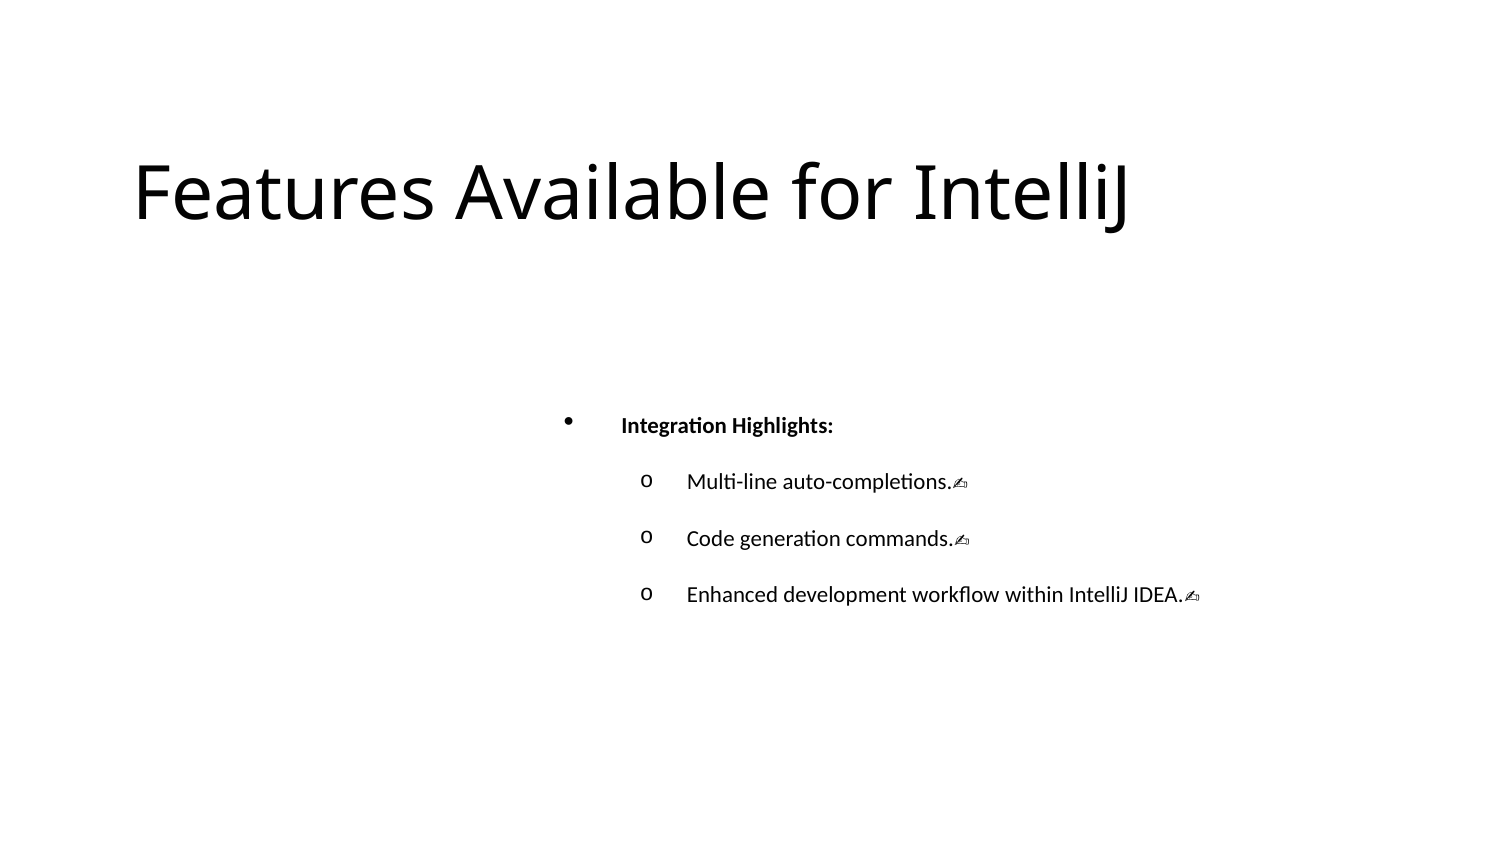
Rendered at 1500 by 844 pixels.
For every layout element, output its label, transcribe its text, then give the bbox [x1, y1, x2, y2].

title Features Available for IntelliJ [117, 129, 1383, 244]
list Integration Highlights: Multi-line auto-completions. Code generation commands. Enhanced development workflow within IntelliJ IDEA. [549, 393, 1383, 714]
